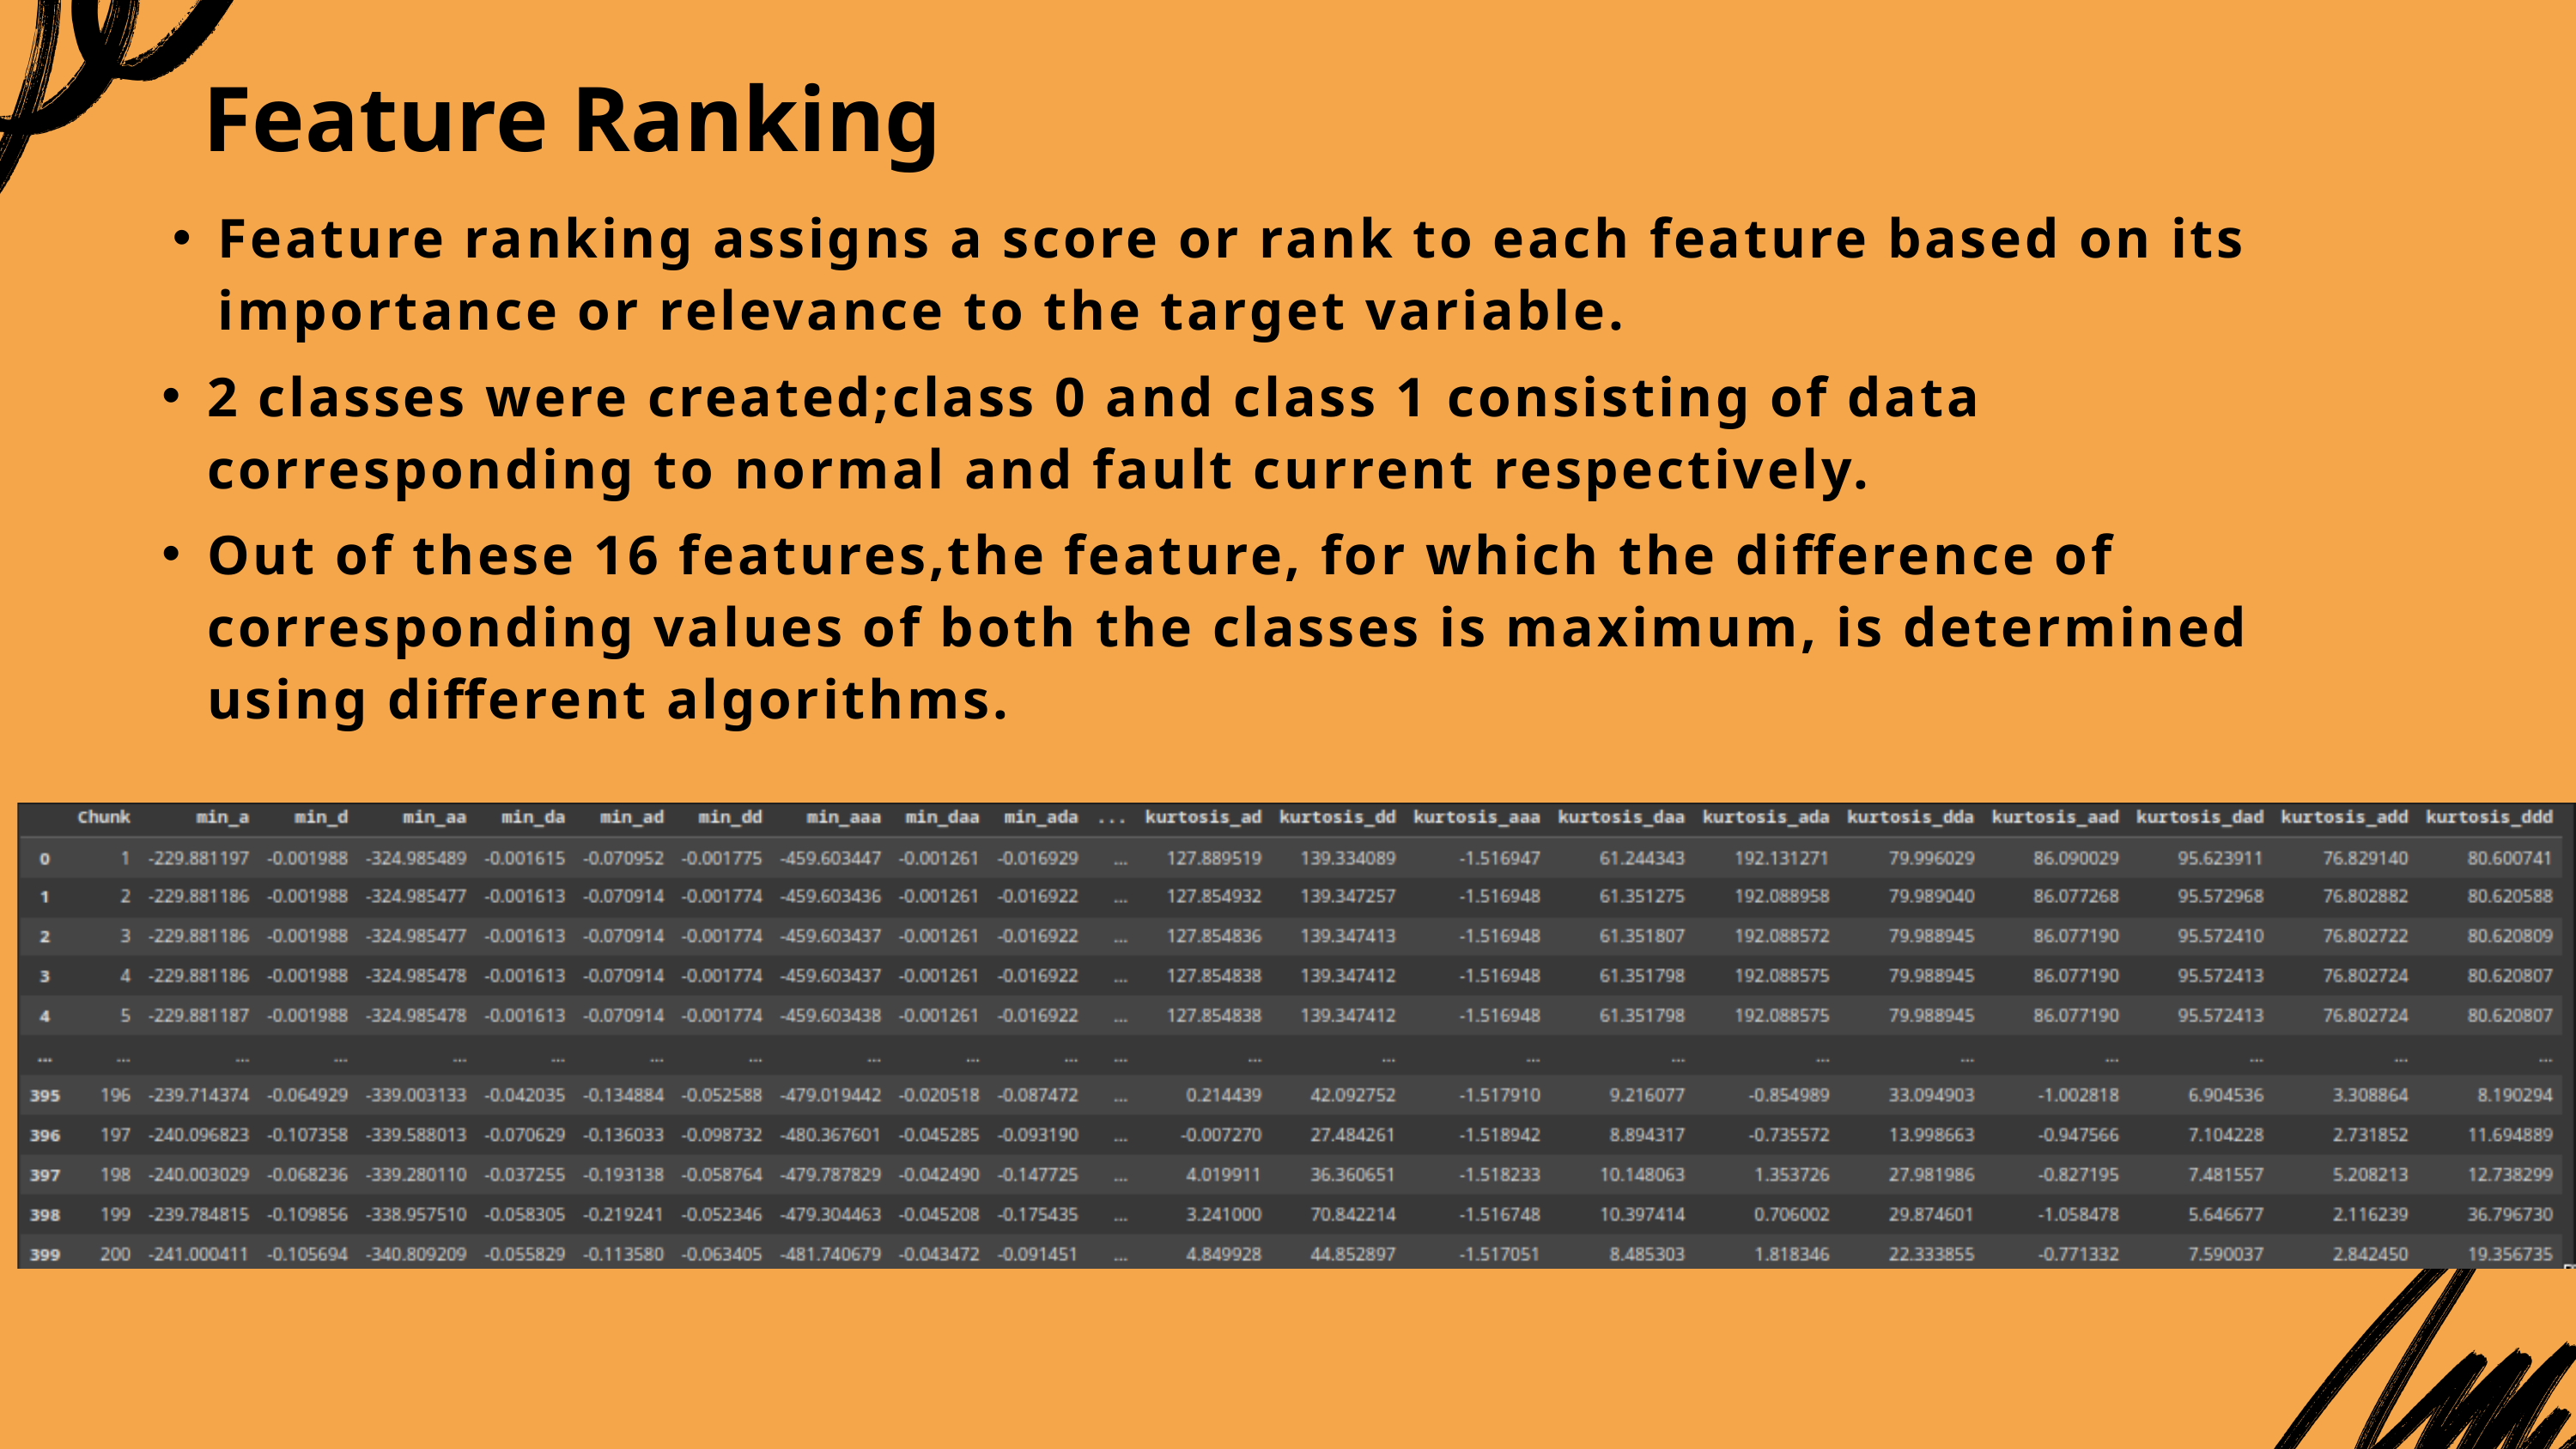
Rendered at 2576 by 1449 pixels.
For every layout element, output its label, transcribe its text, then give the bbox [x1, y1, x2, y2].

text_box Feature ranking assigns a score or rank to each feature based on its importance or relevance to the target variable. [126, 196, 2350, 342]
text_box Feature Ranking [254, 72, 1850, 169]
text_box [2218, 1269, 2576, 1449]
text_box Out of these 16 features,the feature, for which the difference of corresponding values of both the classes is maximum, is determined using different algorithms. [116, 512, 2339, 731]
text_box 2 classes were created;class 0 and class 1 consisting of data corresponding to normal and fault current respectively. [116, 355, 2413, 500]
text_box [0, 0, 254, 270]
text_box [17, 803, 2576, 1269]
